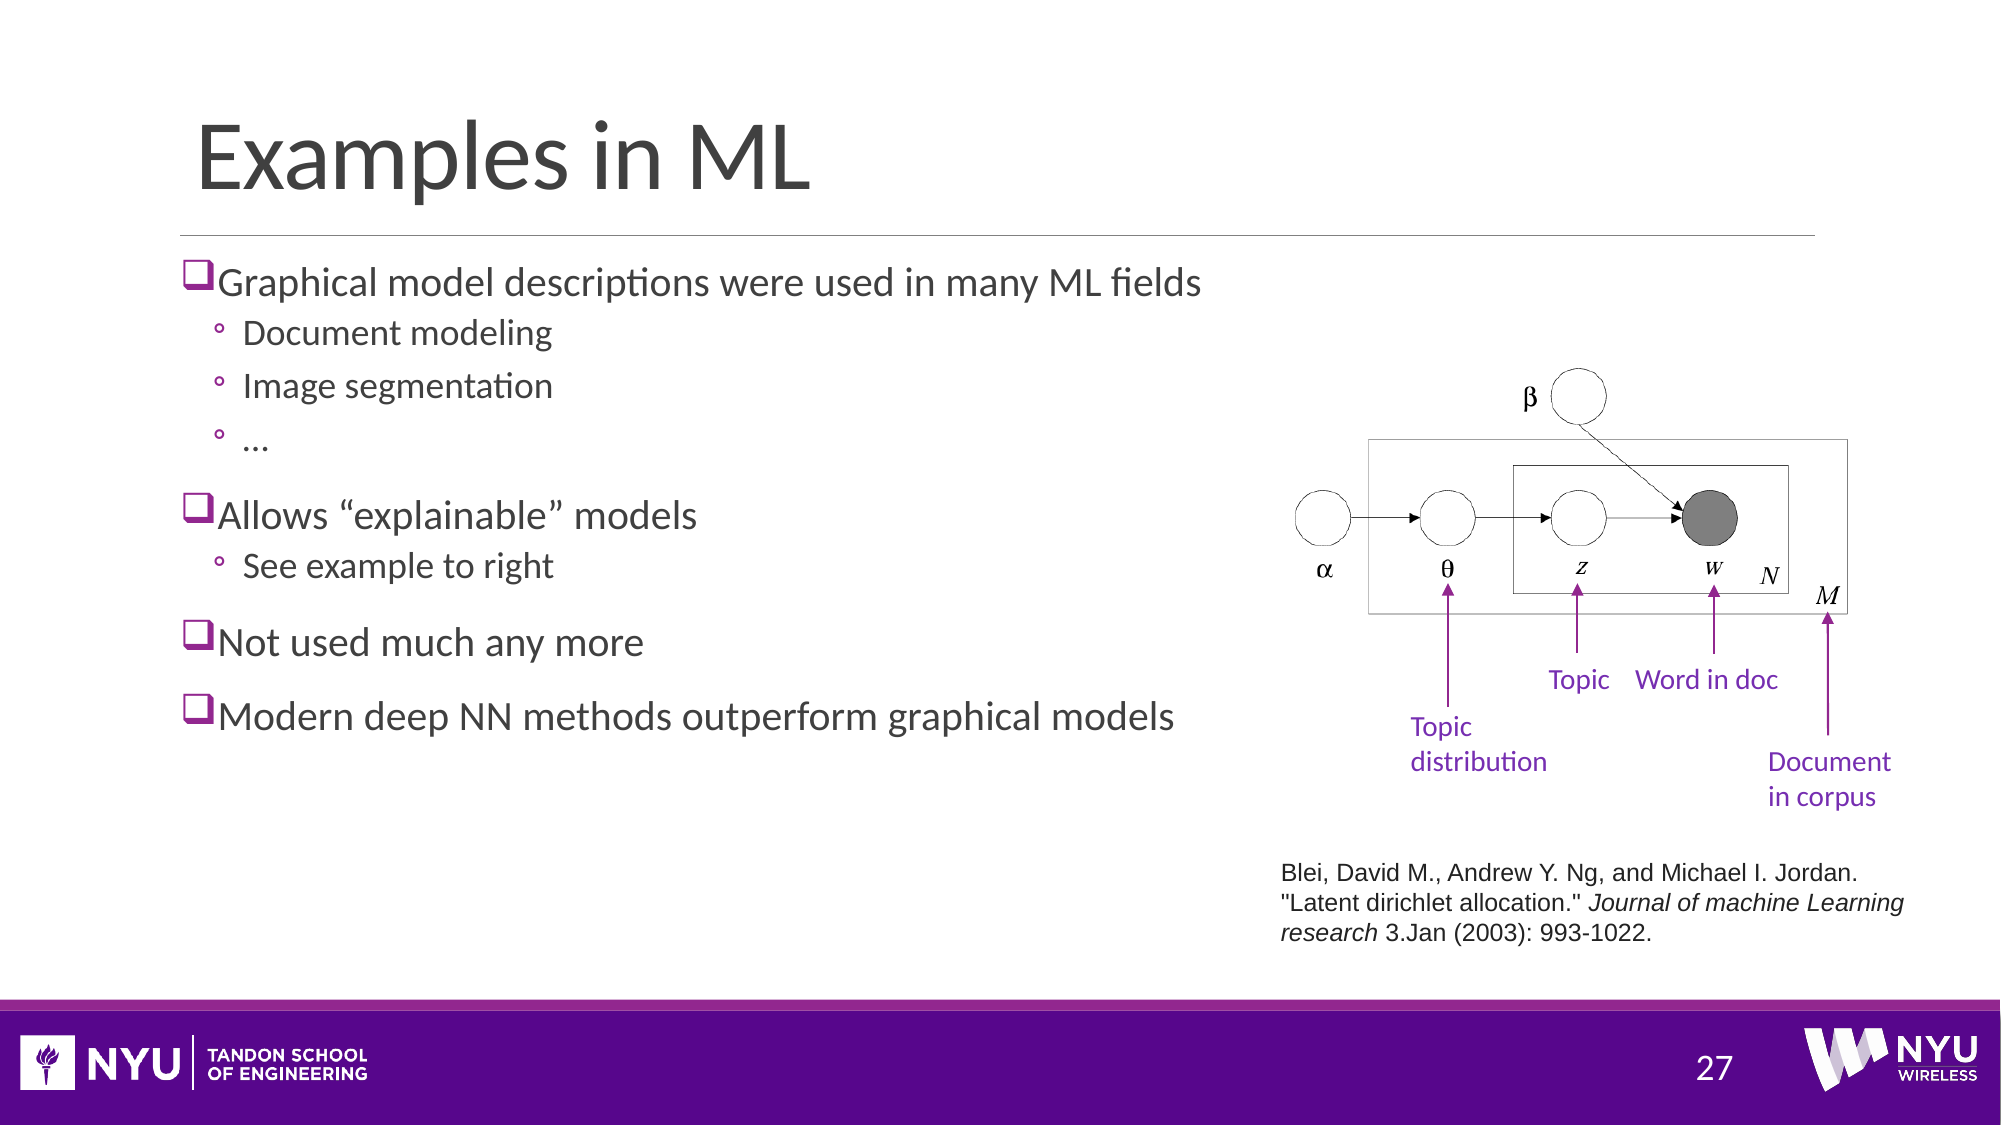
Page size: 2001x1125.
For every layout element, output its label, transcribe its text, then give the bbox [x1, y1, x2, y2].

text_box Word in doc [1620, 652, 1794, 703]
text_box Blei, David M., Andrew Y. Ng, and Michael I. Jordan. "Latent dirichlet allocation." Journal of machine Learning research 3.Jan (2003): 993-1022. [1266, 849, 1925, 954]
picture [1265, 356, 1876, 623]
slide_number 27 [1533, 1035, 1749, 1096]
title Examples in ML [180, 47, 1830, 218]
text_box Topic [1533, 653, 1625, 703]
list Graphical model descriptions were used in many ML fields Document modeling Image segmentation … Allows “explainable” models See example to right Not used much any more Modern deep NN methods outperform graphical models [180, 252, 1830, 963]
text_box Topic distribution [1395, 699, 1563, 785]
text_box Document in corpus [1753, 735, 1907, 820]
